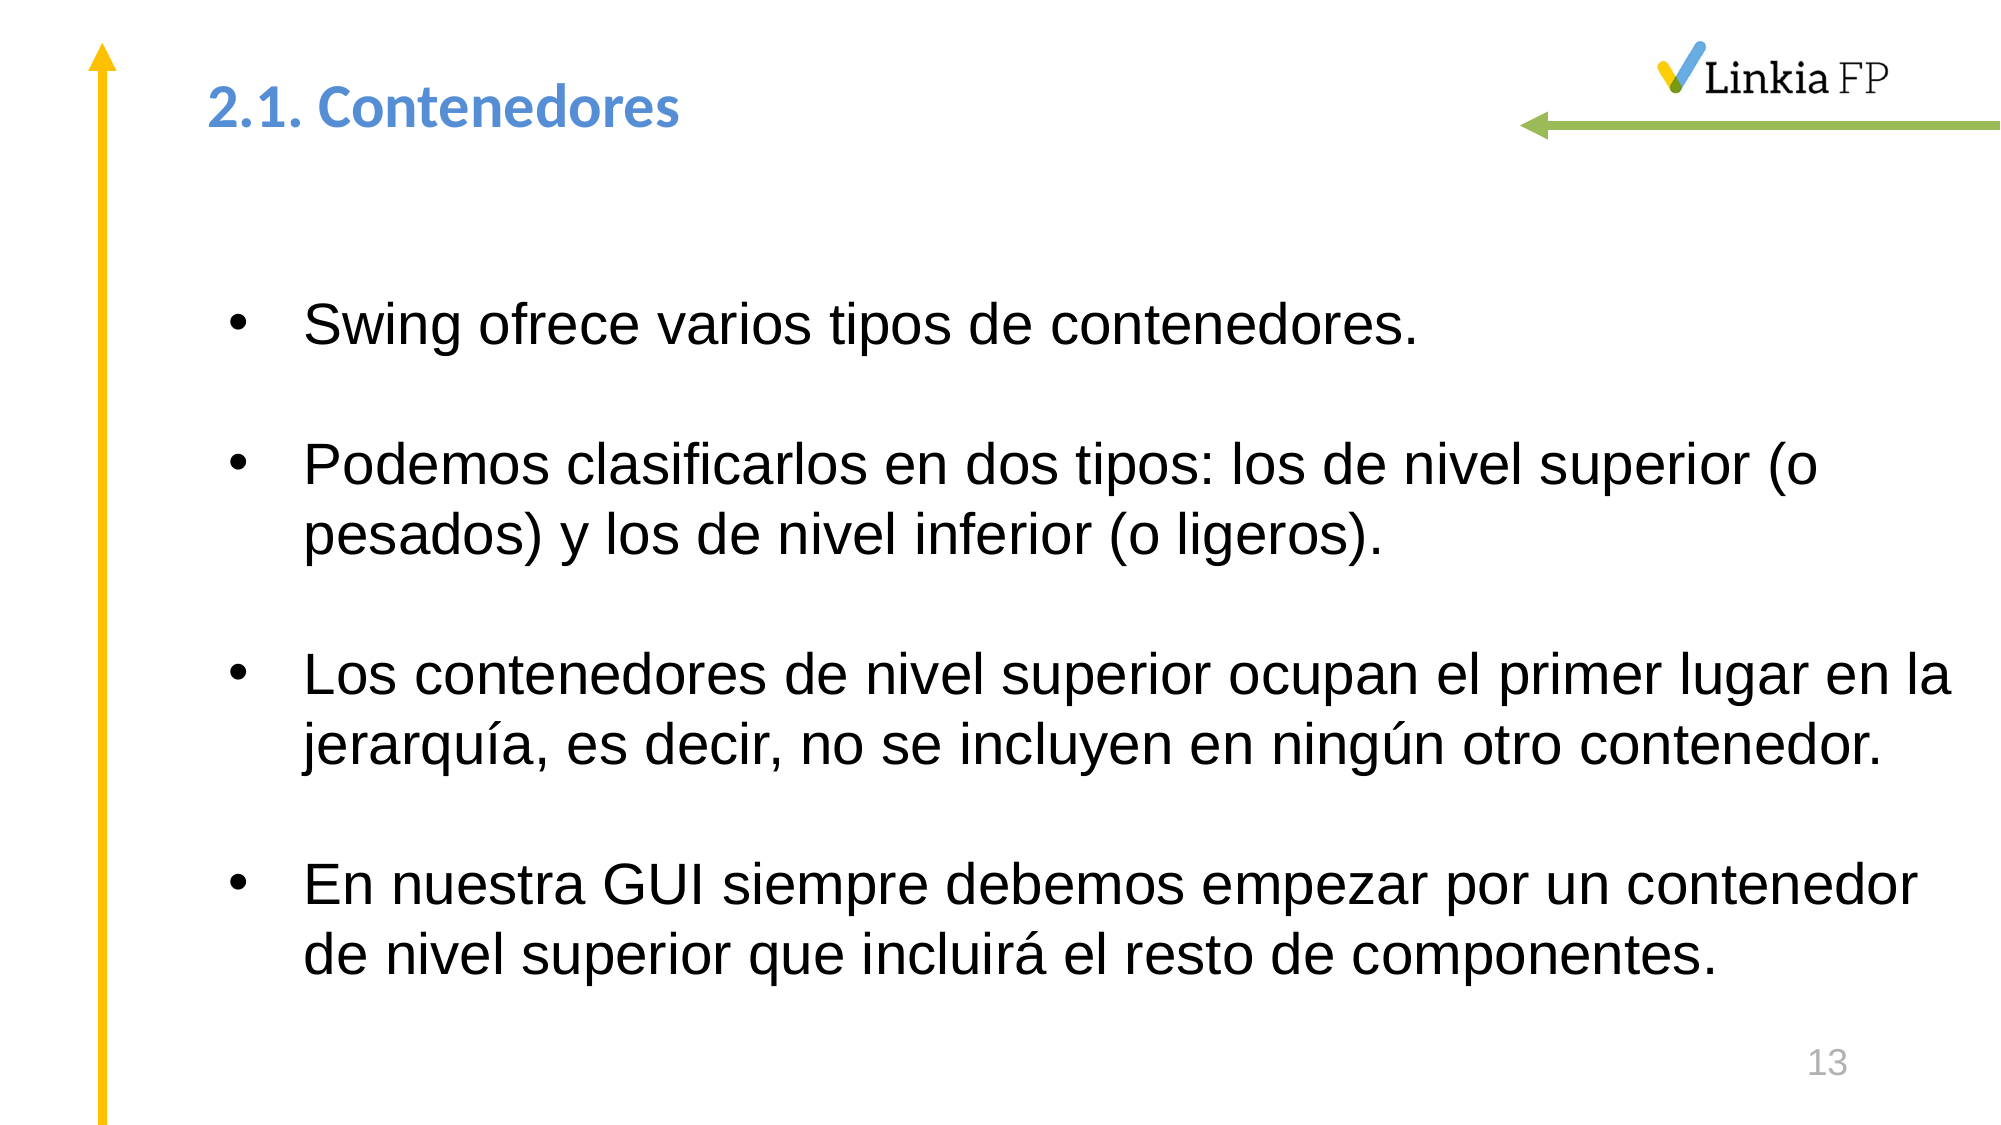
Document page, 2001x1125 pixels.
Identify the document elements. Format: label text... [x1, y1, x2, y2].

title 2.1. Contenedores [192, 38, 2000, 167]
text_box Swing ofrece varios tipos de contenedores. Podemos clasificarlos en dos tipos: los de nivel superior (o pesados) y los de nivel inferior (o ligeros). Los contenedores de nivel superior ocupan el primer lugar en la jerarquía, es decir, no se incluyen en ningún otro contenedor. En nuestra GUI siempre debemos empezar por un contenedor de nivel superior que incluirá el resto de componentes. [214, 278, 1979, 994]
slide_number 13 [1413, 1030, 1864, 1091]
